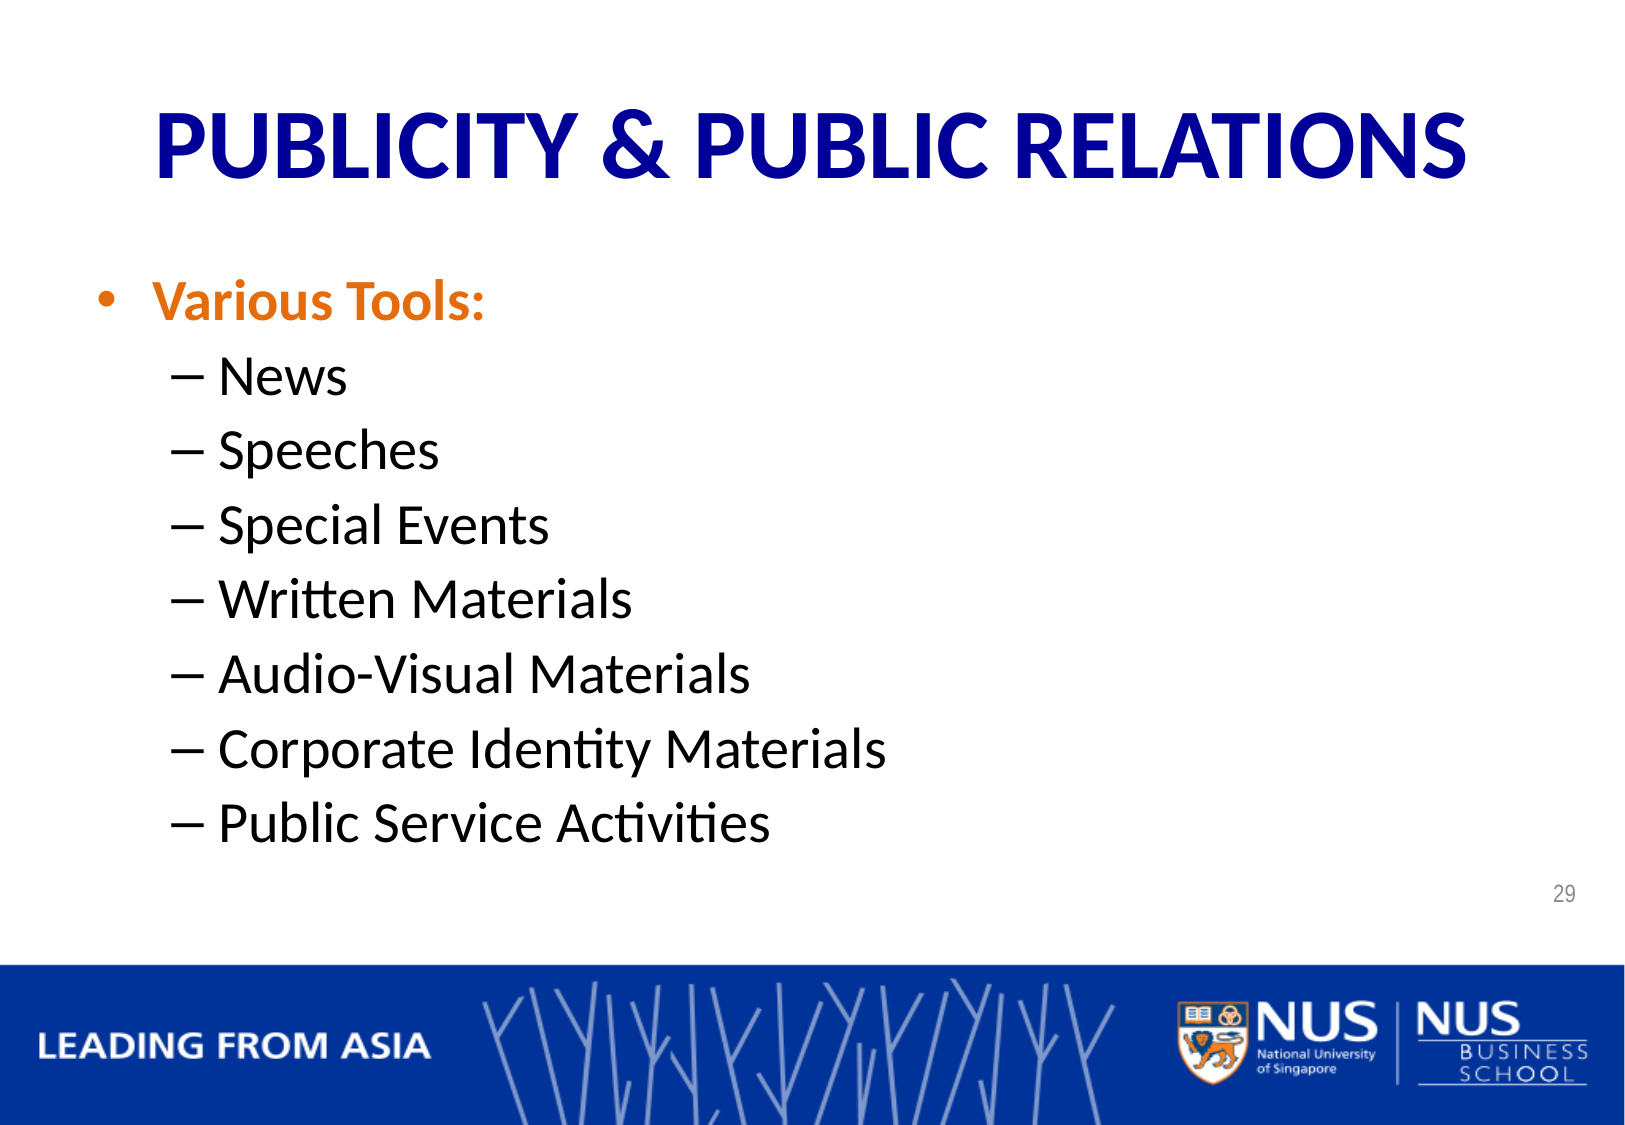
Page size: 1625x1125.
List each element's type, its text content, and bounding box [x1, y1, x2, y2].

list Various Tools: News Speeches Special Events Written Materials Audio-Visual Materials Corporate Identity Materials Public Service Activities [81, 262, 1544, 1005]
picture [0, 0, 1625, 1125]
slide_number 29 [1212, 862, 1592, 923]
title PUBLICITY & PUBLIC RELATIONS [81, 45, 1544, 233]
